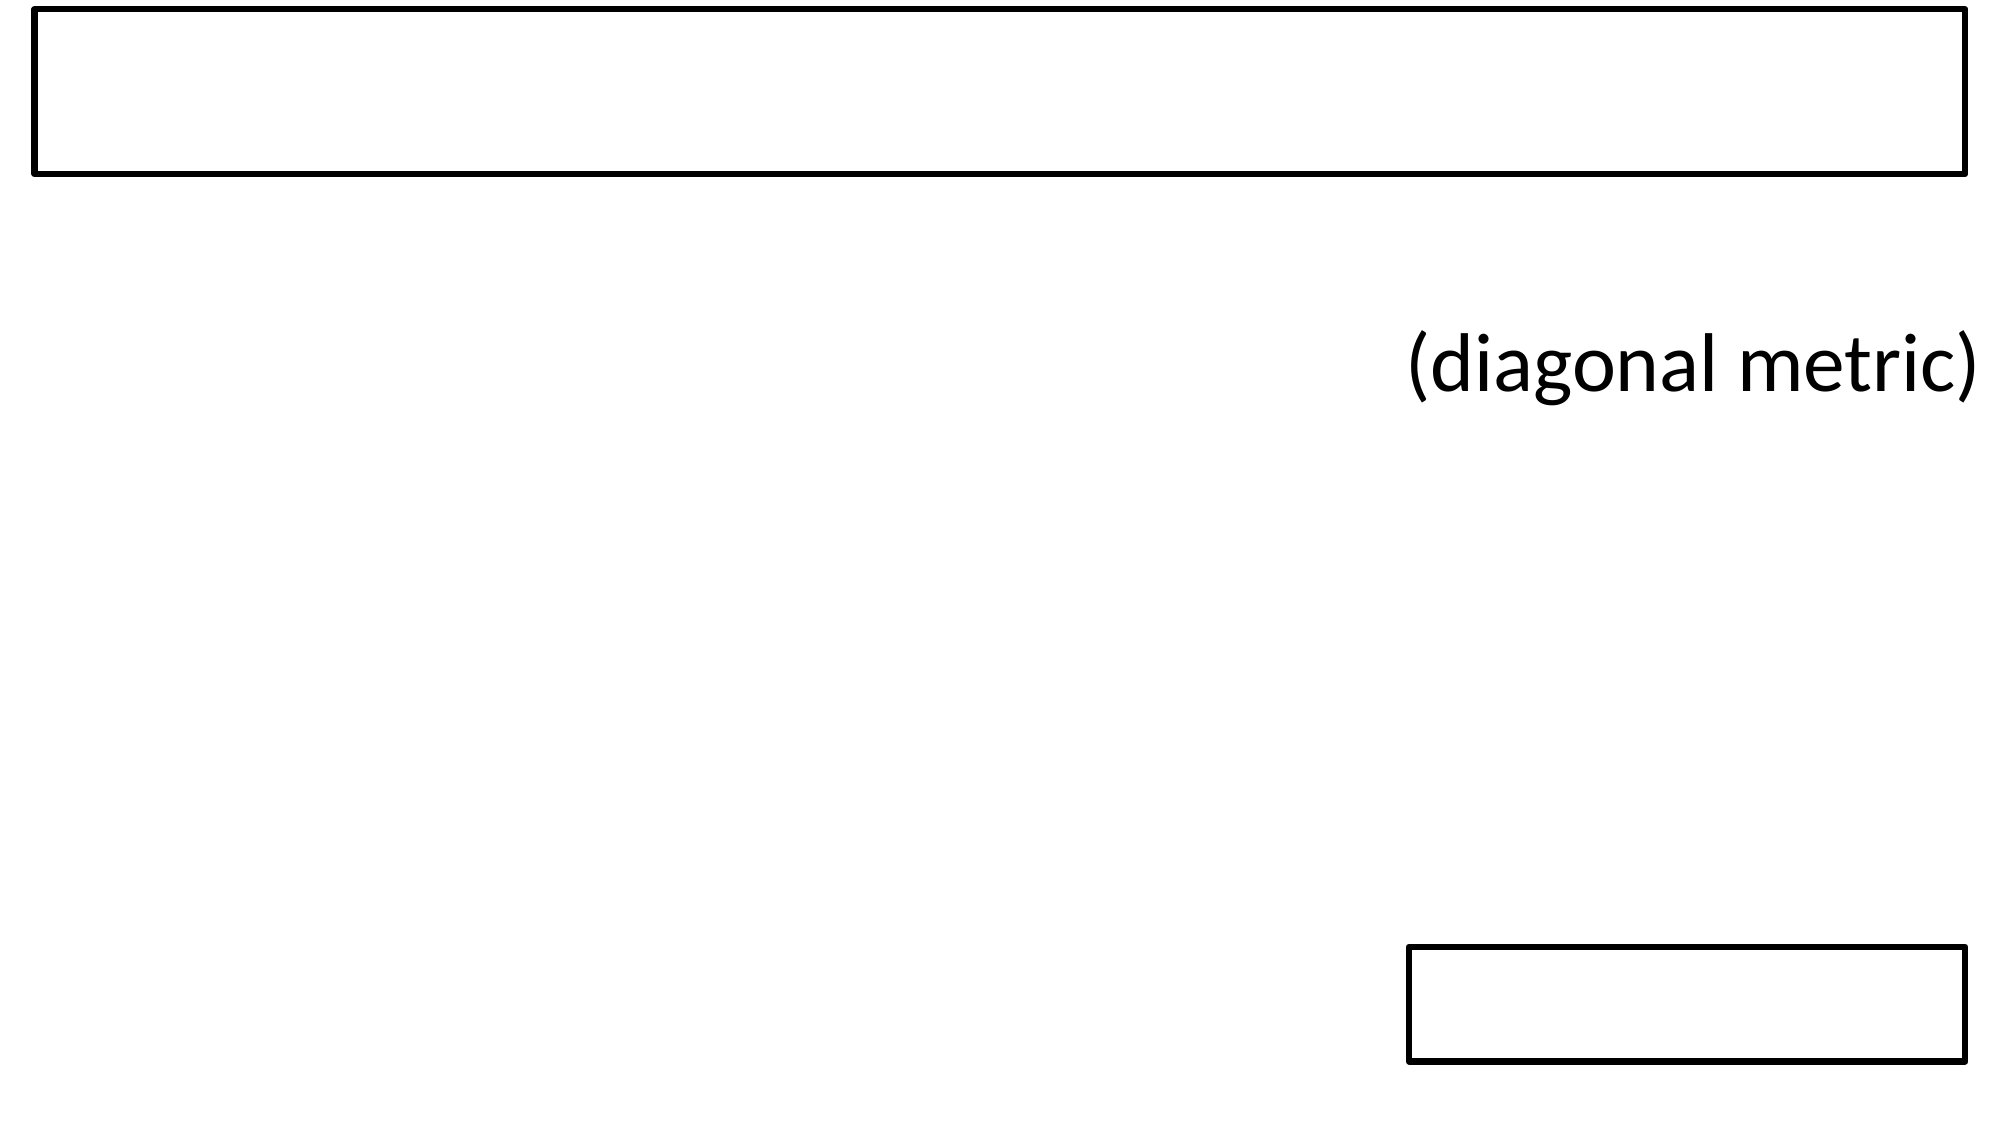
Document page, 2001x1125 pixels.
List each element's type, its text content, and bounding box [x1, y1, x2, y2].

text_box (diagonal metric) [1391, 300, 1997, 416]
